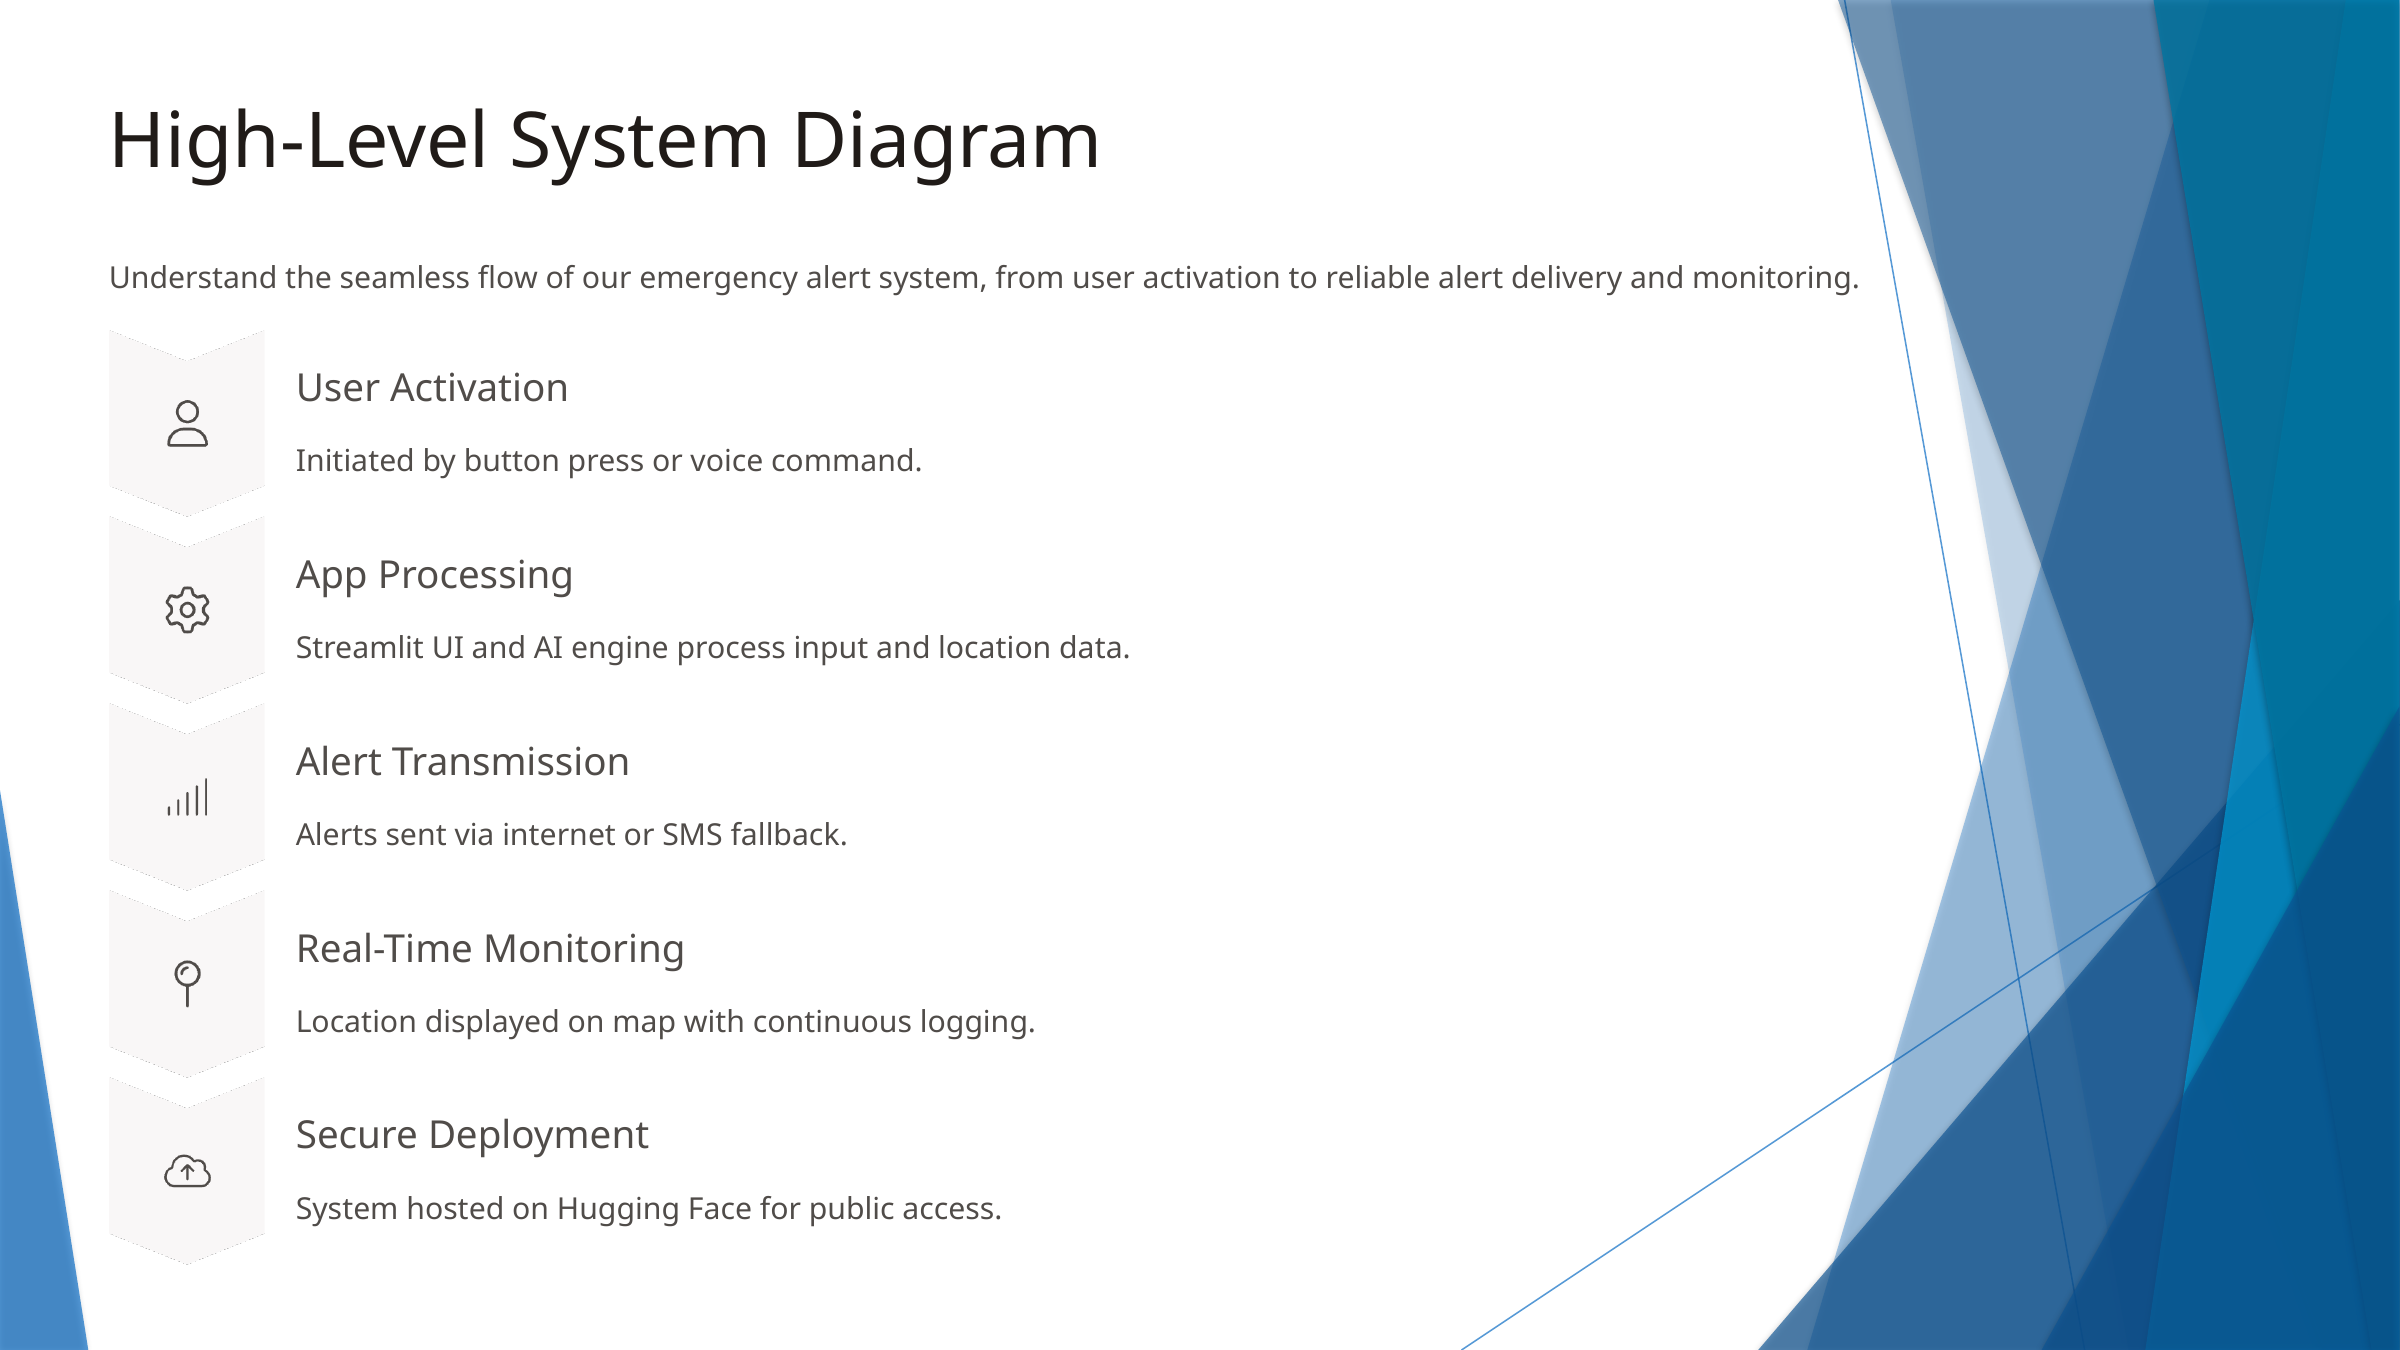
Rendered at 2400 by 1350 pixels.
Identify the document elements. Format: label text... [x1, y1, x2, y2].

text_box Secure Deployment [295, 1108, 686, 1158]
text_box Location displayed on map with continuous logging. [295, 989, 2291, 1040]
text_box User Activation [295, 361, 686, 410]
text_box High-Level System Diagram [108, 85, 1165, 183]
text_box App Processing [295, 548, 686, 597]
text_box System hosted on Hugging Face for public access. [295, 1176, 2291, 1226]
text_box Alerts sent via internet or SMS fallback. [295, 802, 2291, 853]
text_box Streamlit UI and AI engine process input and location data. [295, 615, 2291, 666]
text_box Alert Transmission [295, 735, 686, 784]
picture [108, 329, 266, 1266]
text_box Real-Time Monitoring [295, 921, 716, 971]
text_box Initiated by button press or voice command. [295, 428, 2291, 479]
text_box Understand the seamless flow of our emergency alert system, from user activation to reliable alert delivery and monitoring. [108, 245, 2291, 295]
